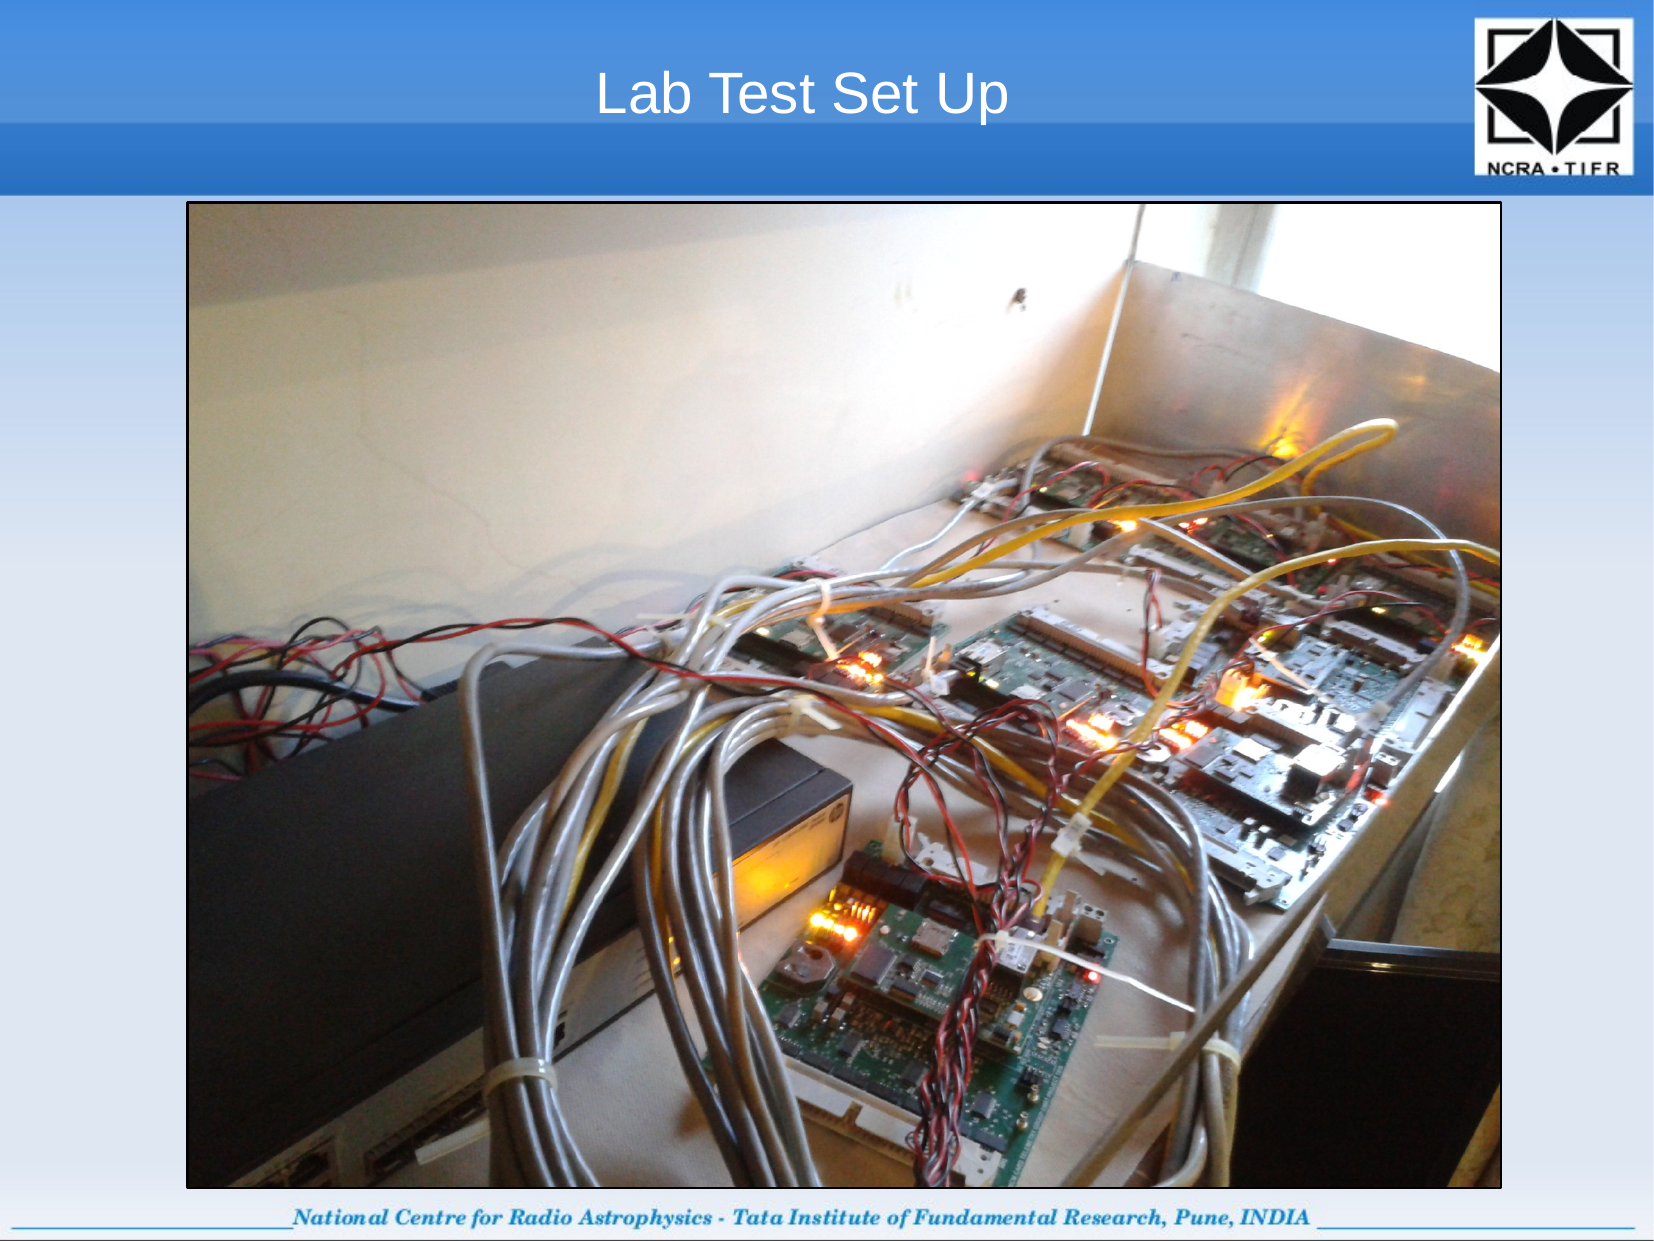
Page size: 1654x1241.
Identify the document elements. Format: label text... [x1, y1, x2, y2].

picture [0, 0, 1654, 1241]
text_box Lab Test Set Up [59, 53, 1547, 132]
